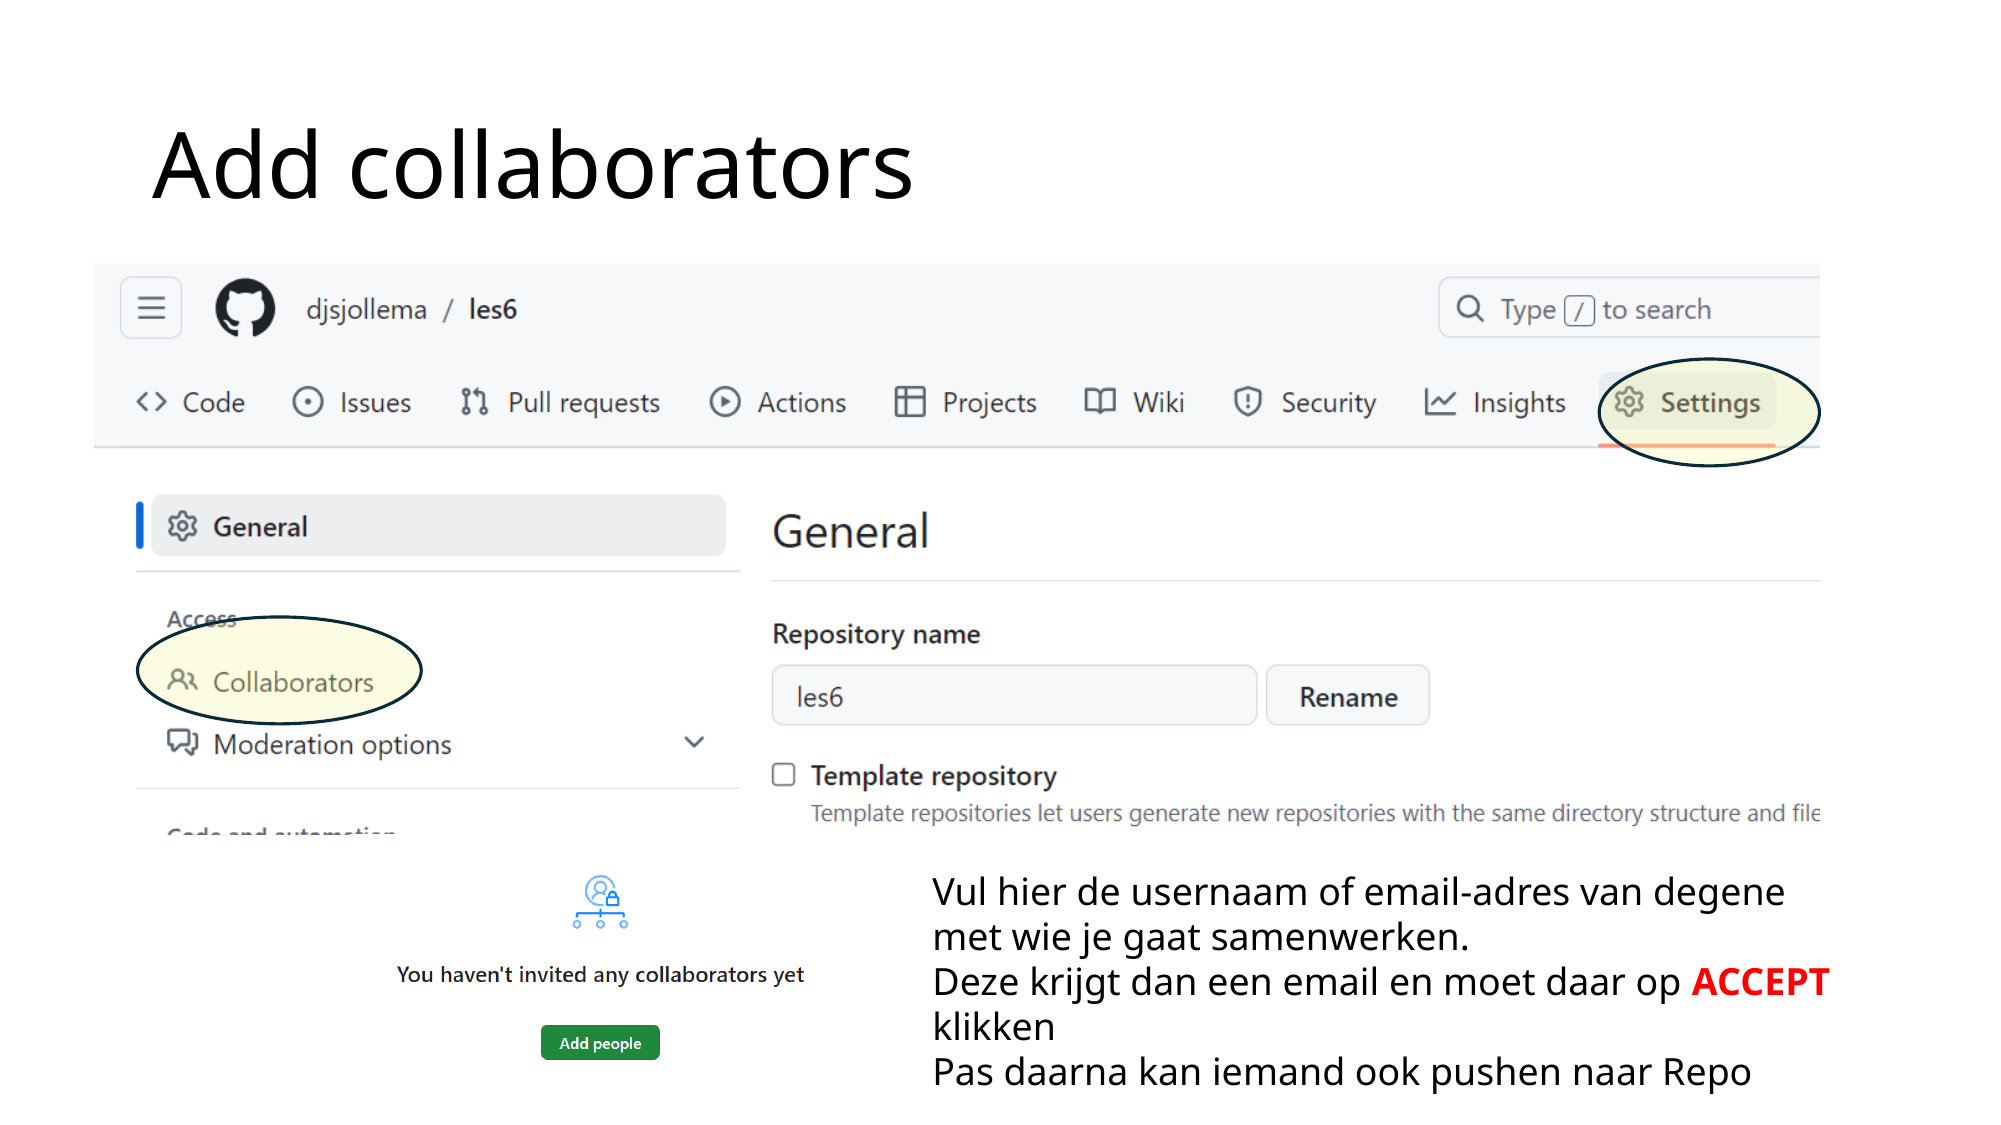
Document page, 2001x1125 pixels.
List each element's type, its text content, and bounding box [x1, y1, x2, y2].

picture [349, 834, 848, 1076]
text_box Vul hier de usernaam of email-adres van degene met wie je gaat samenwerken. Deze krijgt dan een email en moet daar op ACCEPT klikken Pas daarna kan iemand ook pushen naar Repo [917, 860, 1863, 1101]
title Add collaborators [137, 59, 1863, 278]
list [93, 263, 1820, 836]
